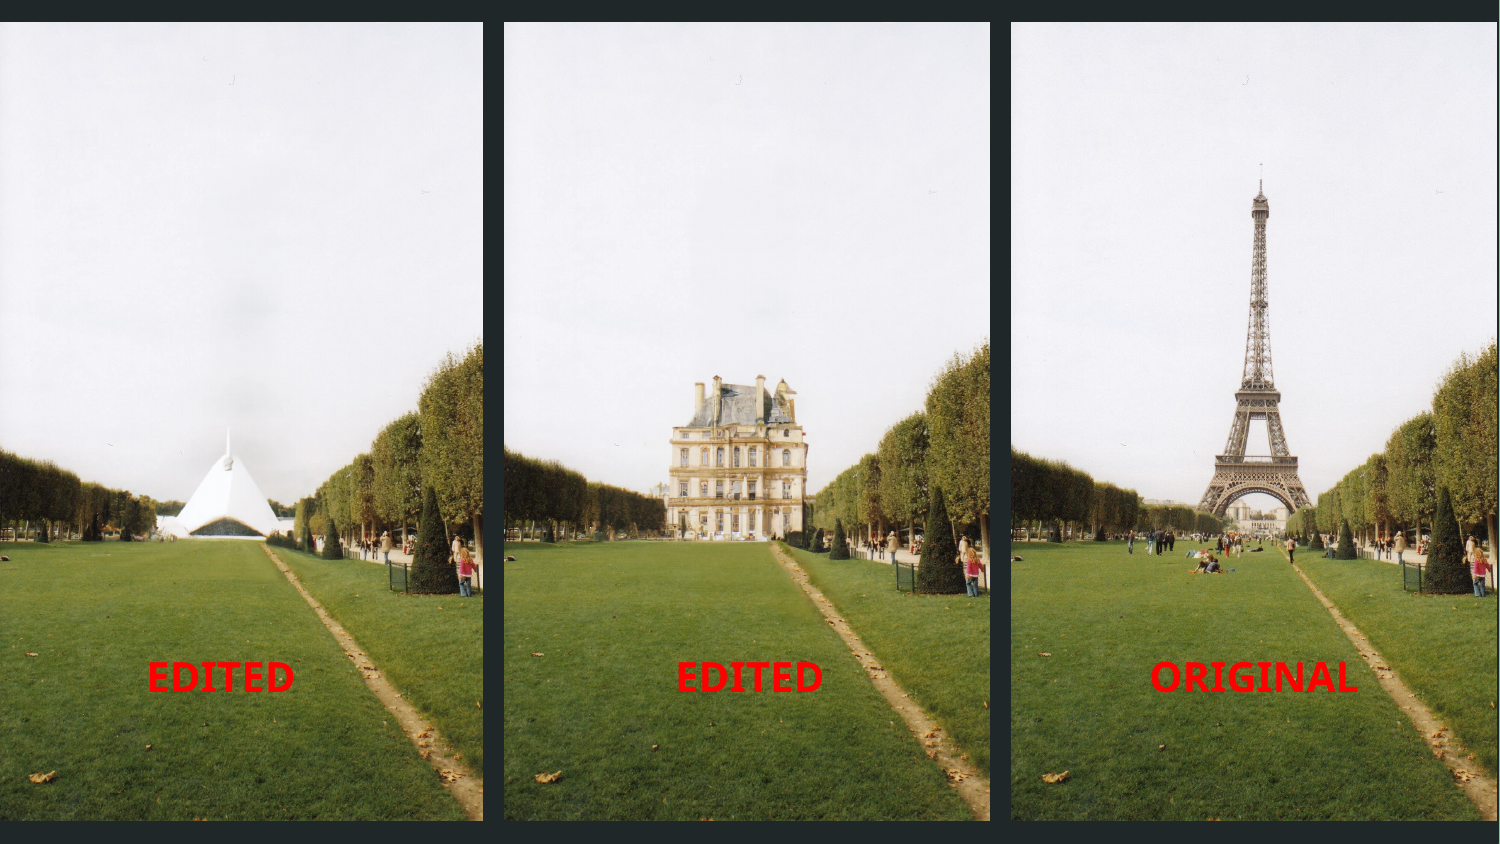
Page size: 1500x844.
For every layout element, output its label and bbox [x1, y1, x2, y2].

picture [0, 22, 484, 822]
text_box [0, 0, 1498, 844]
picture [504, 22, 990, 822]
picture [1011, 22, 1497, 822]
